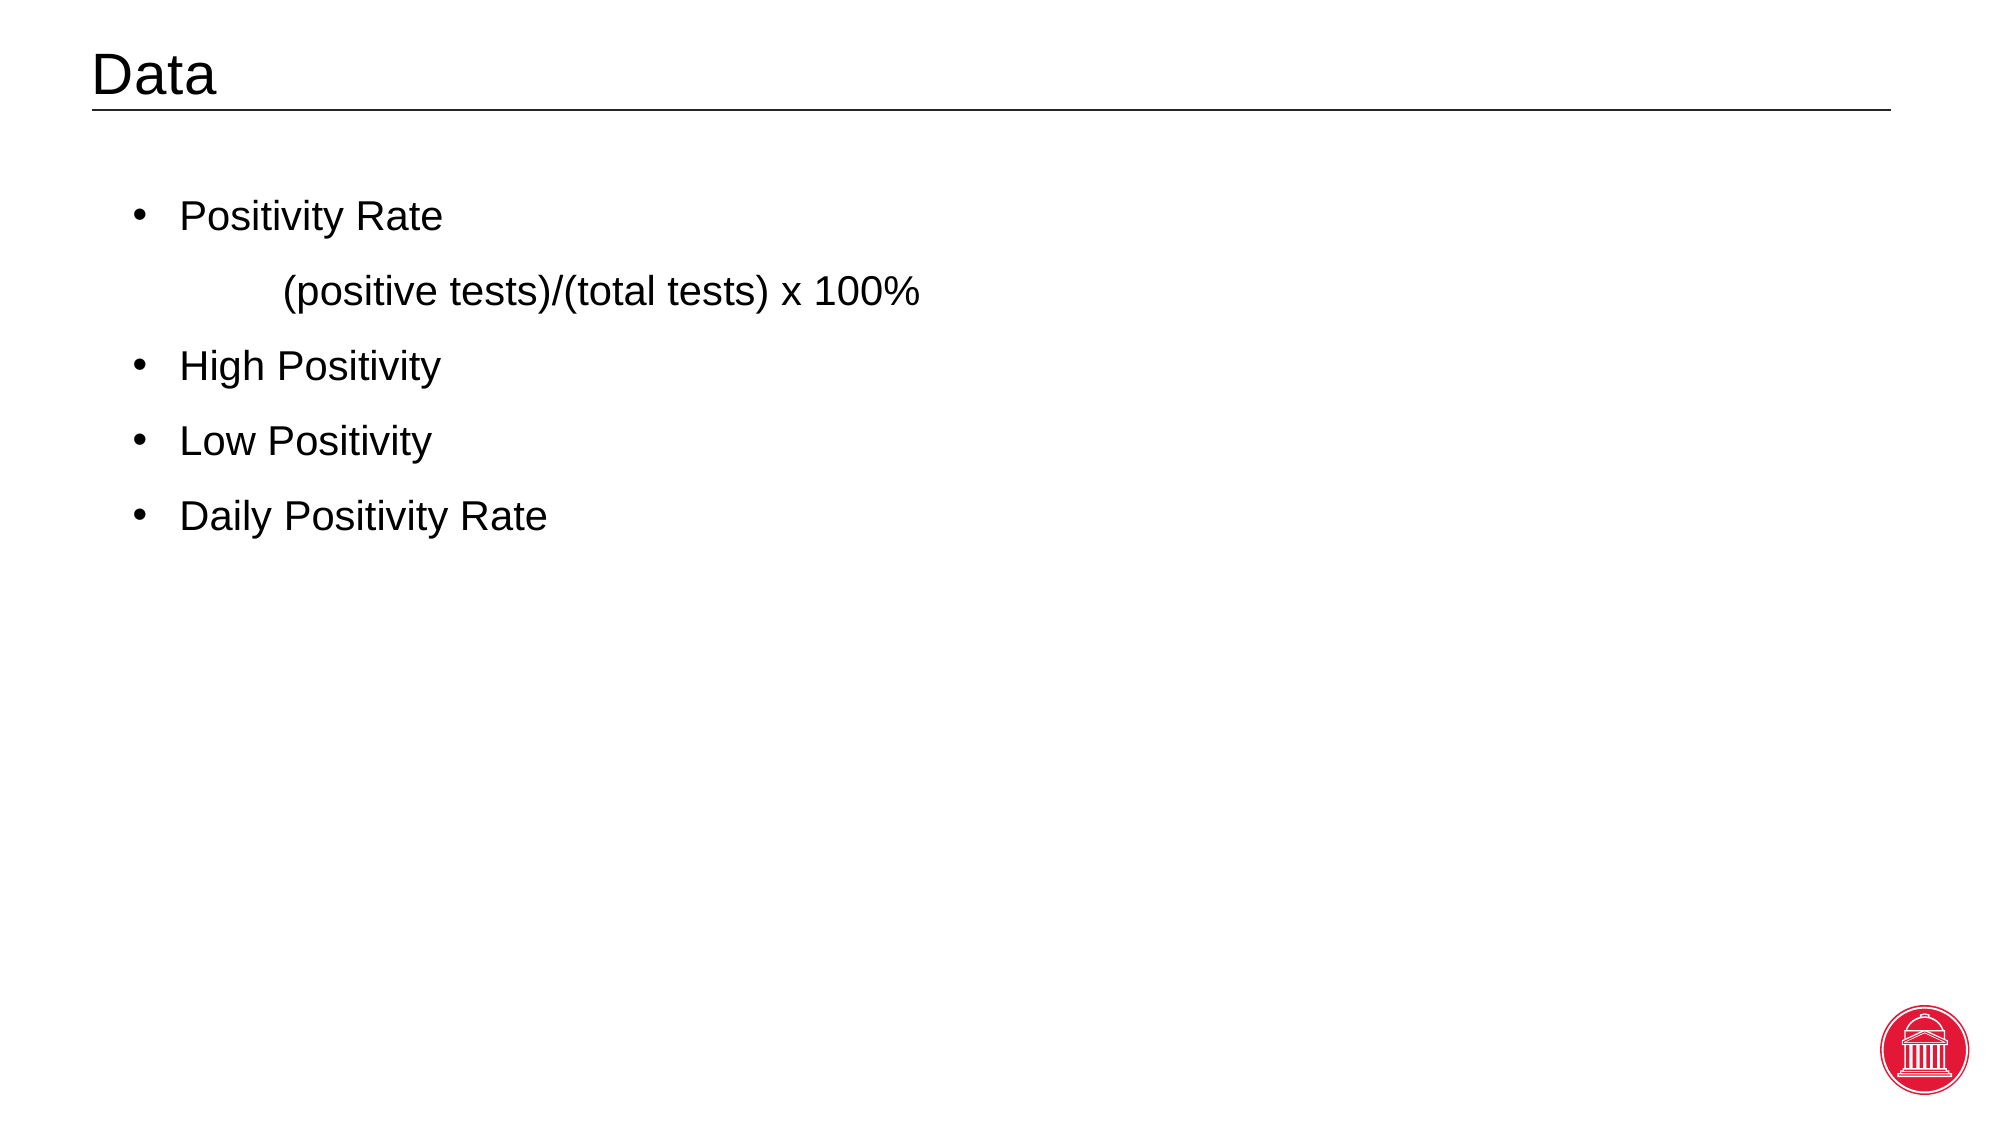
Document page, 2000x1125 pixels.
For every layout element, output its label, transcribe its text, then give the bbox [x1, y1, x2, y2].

title Data [91, 42, 1892, 110]
text_box Positivity Rate (positive tests)/(total tests) x 100% High Positivity Low Positivity Daily Positivity Rate [117, 156, 1892, 592]
